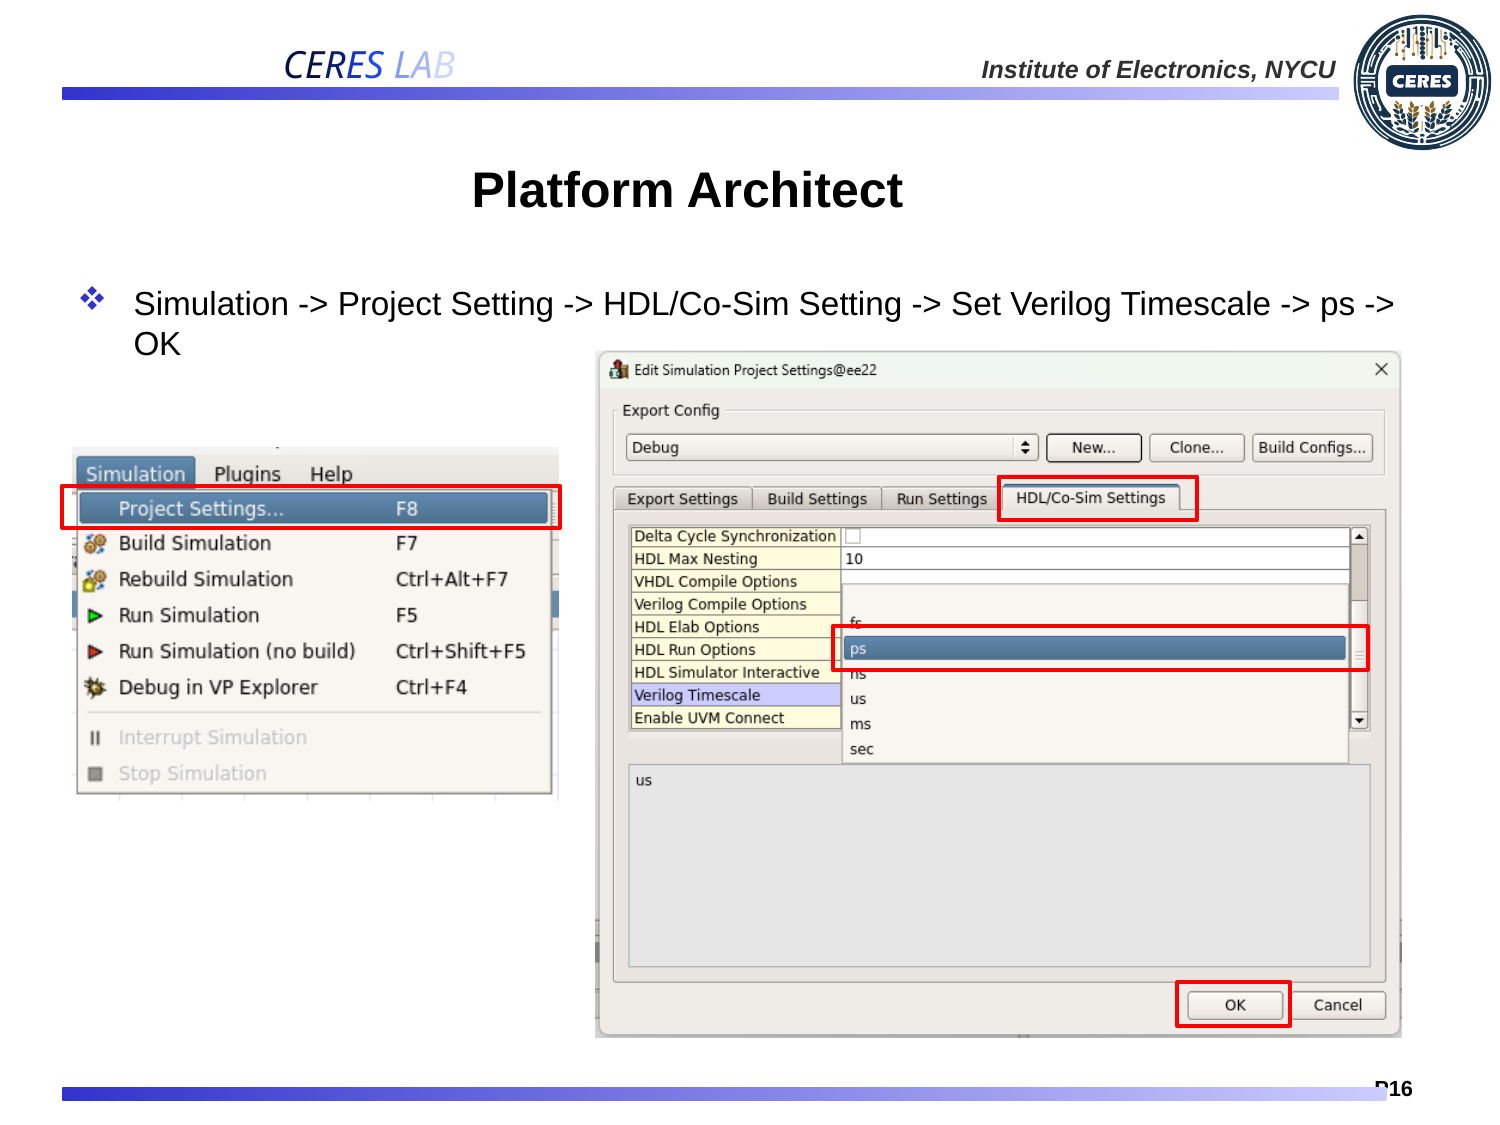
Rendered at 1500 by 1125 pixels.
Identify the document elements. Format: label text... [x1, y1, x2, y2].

title Platform Architect [62, 124, 1313, 251]
picture [1353, 14, 1492, 151]
text_box [60, 484, 67, 530]
picture [595, 350, 1402, 1038]
picture [72, 447, 559, 801]
list Simulation -> Project Setting -> HDL/Co-Sim Setting -> Set Verilog Timescale -> ps -> OK [62, 275, 1438, 1063]
